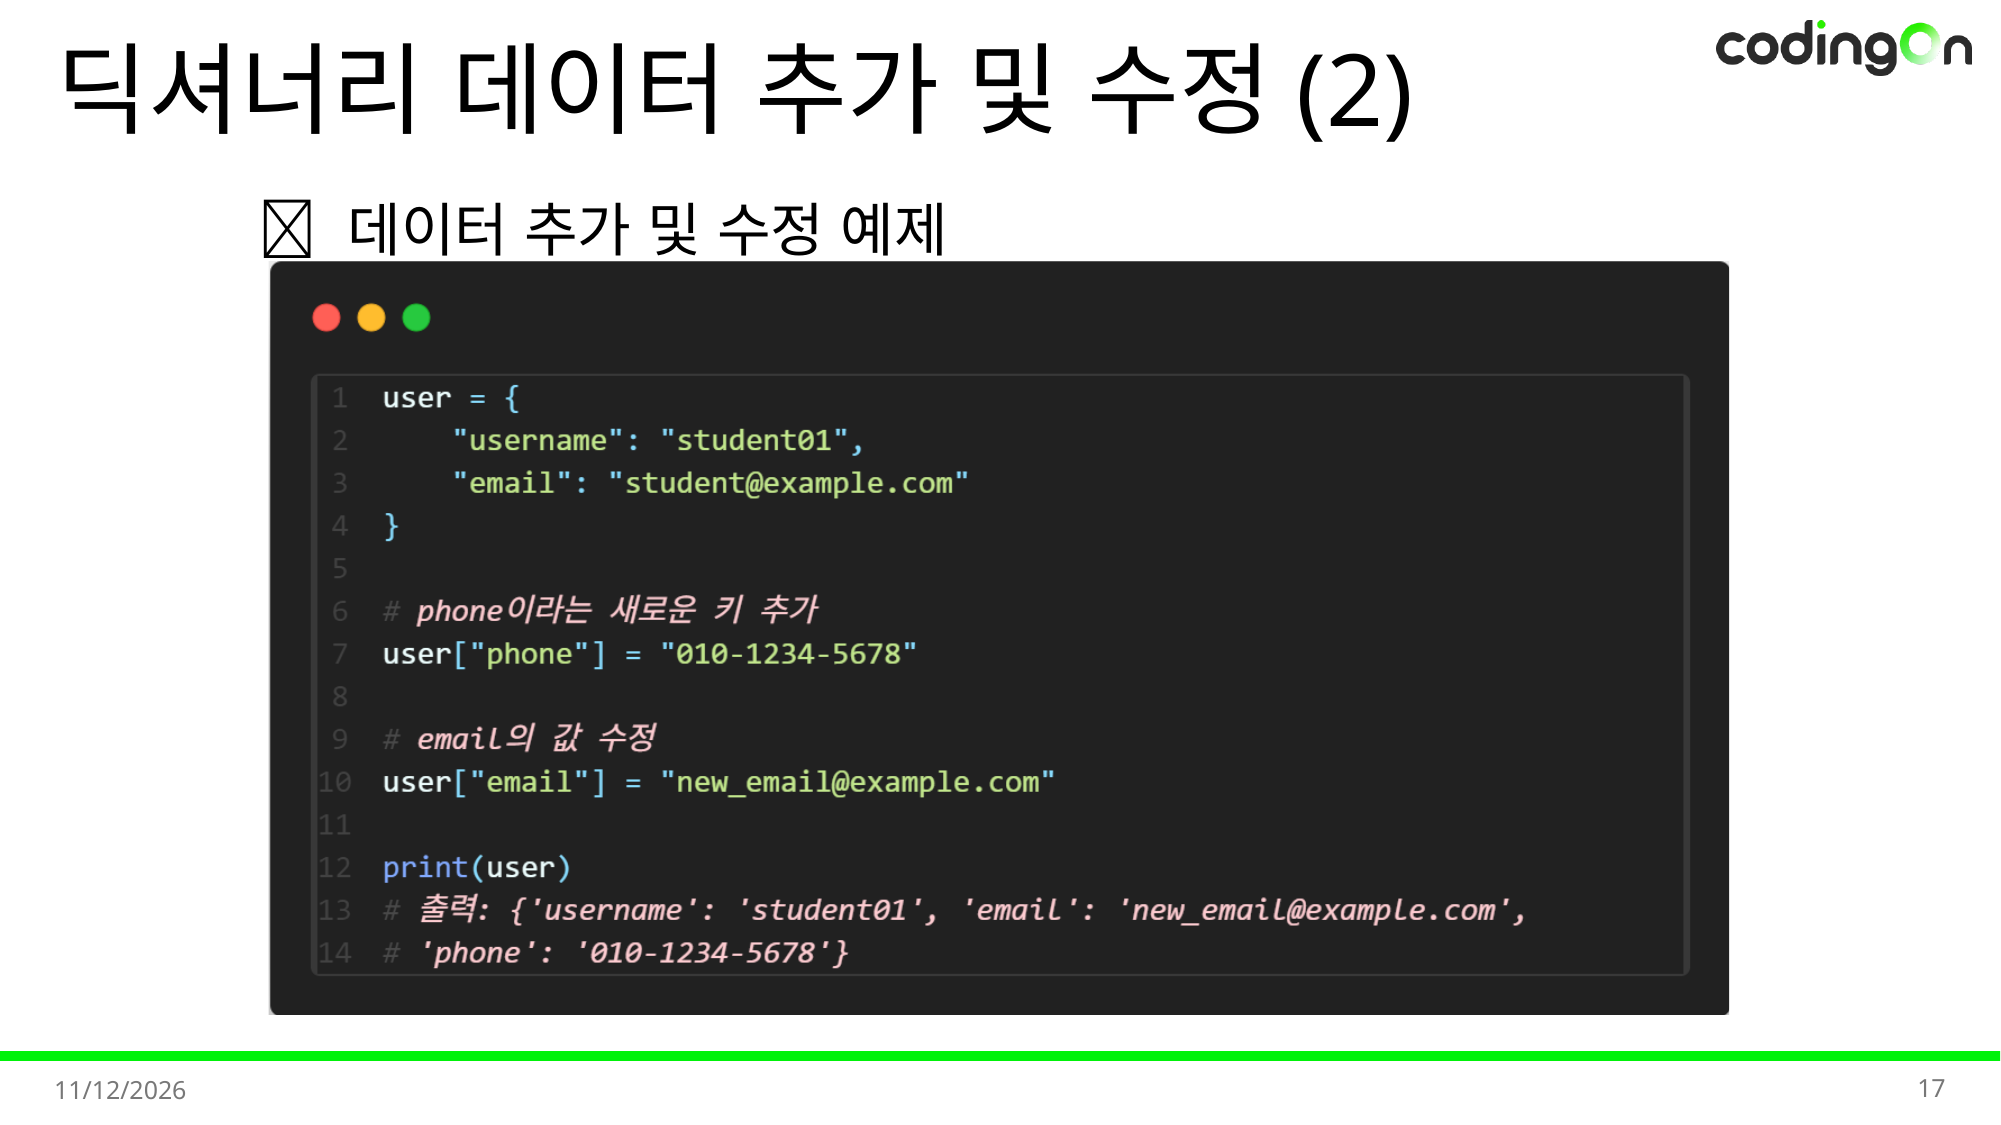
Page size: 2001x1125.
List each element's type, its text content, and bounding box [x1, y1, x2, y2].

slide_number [39, 1061, 490, 1122]
picture [268, 261, 1730, 1015]
slide_number 17 [1510, 1059, 1961, 1120]
text_box ✅ 데이터 추가 및 수정 예제 [244, 151, 1623, 291]
picture [1767, 20, 1972, 76]
title 딕셔너리 데이터 추가 및 수정(2) [41, 0, 1767, 188]
